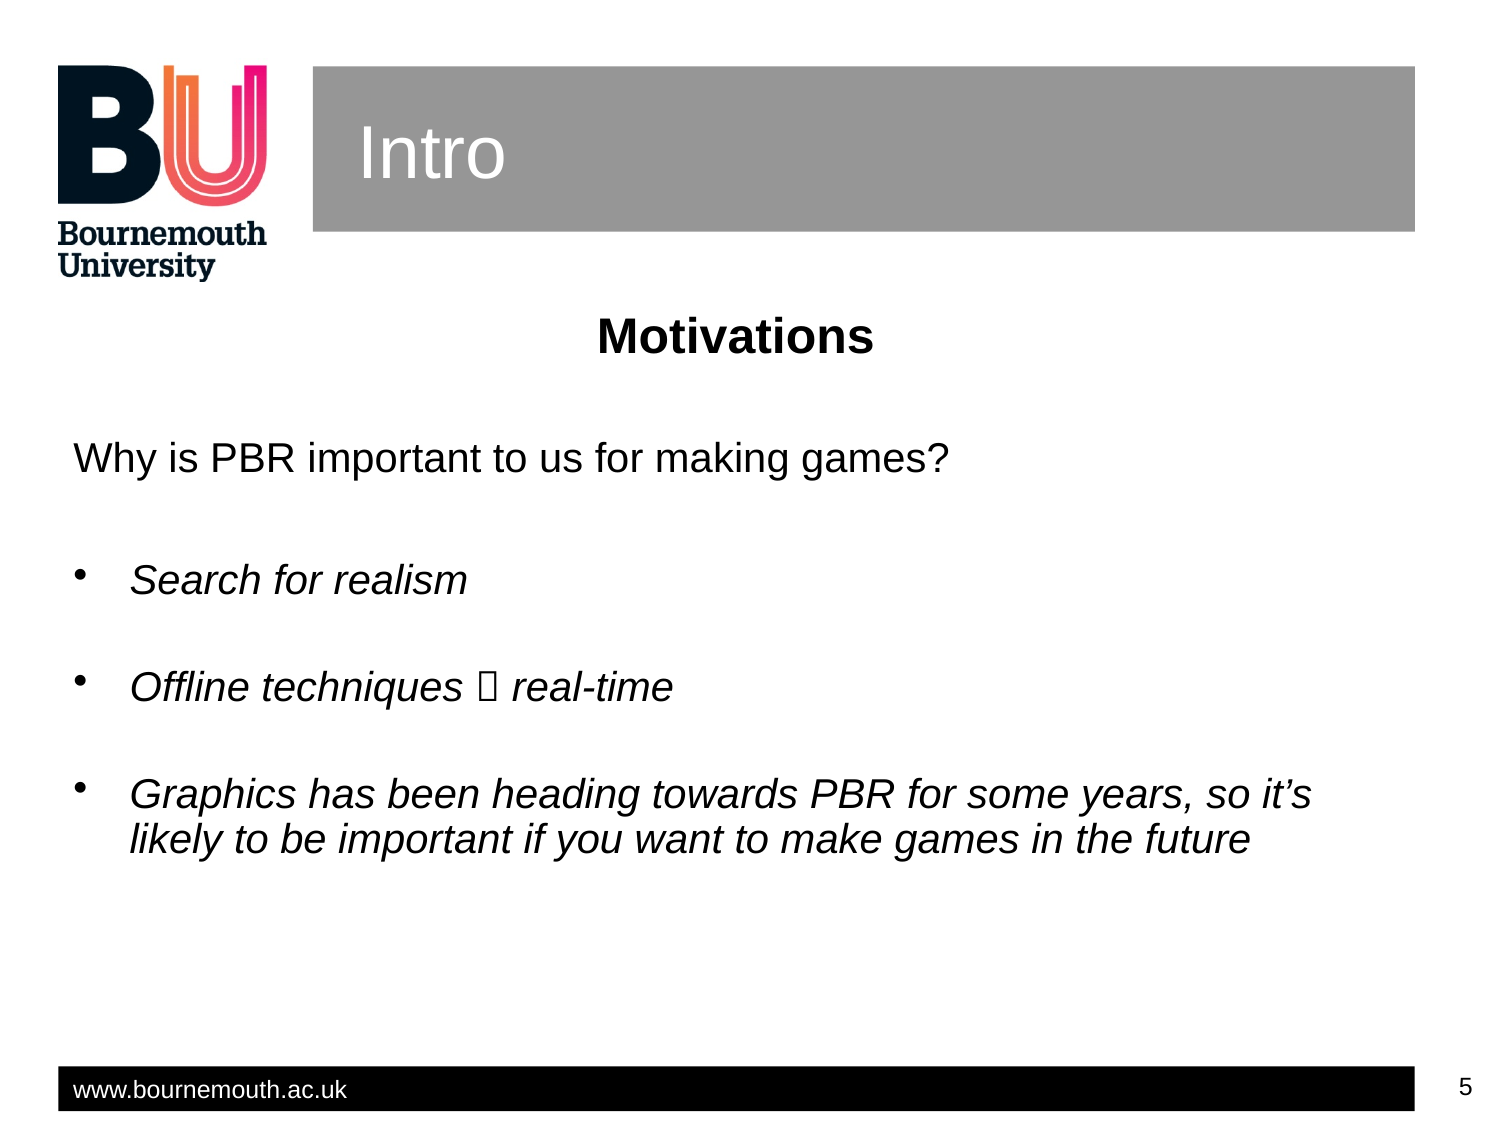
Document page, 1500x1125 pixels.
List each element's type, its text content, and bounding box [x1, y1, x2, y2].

picture [58, 58, 274, 282]
title Intro [312, 66, 1416, 232]
list Motivations Why is PBR important to us for making games? Search for realism Offline techniques  real-time Graphics has been heading towards PBR for some years, so it’s likely to be important if you want to make games in the future [58, 302, 1414, 1066]
